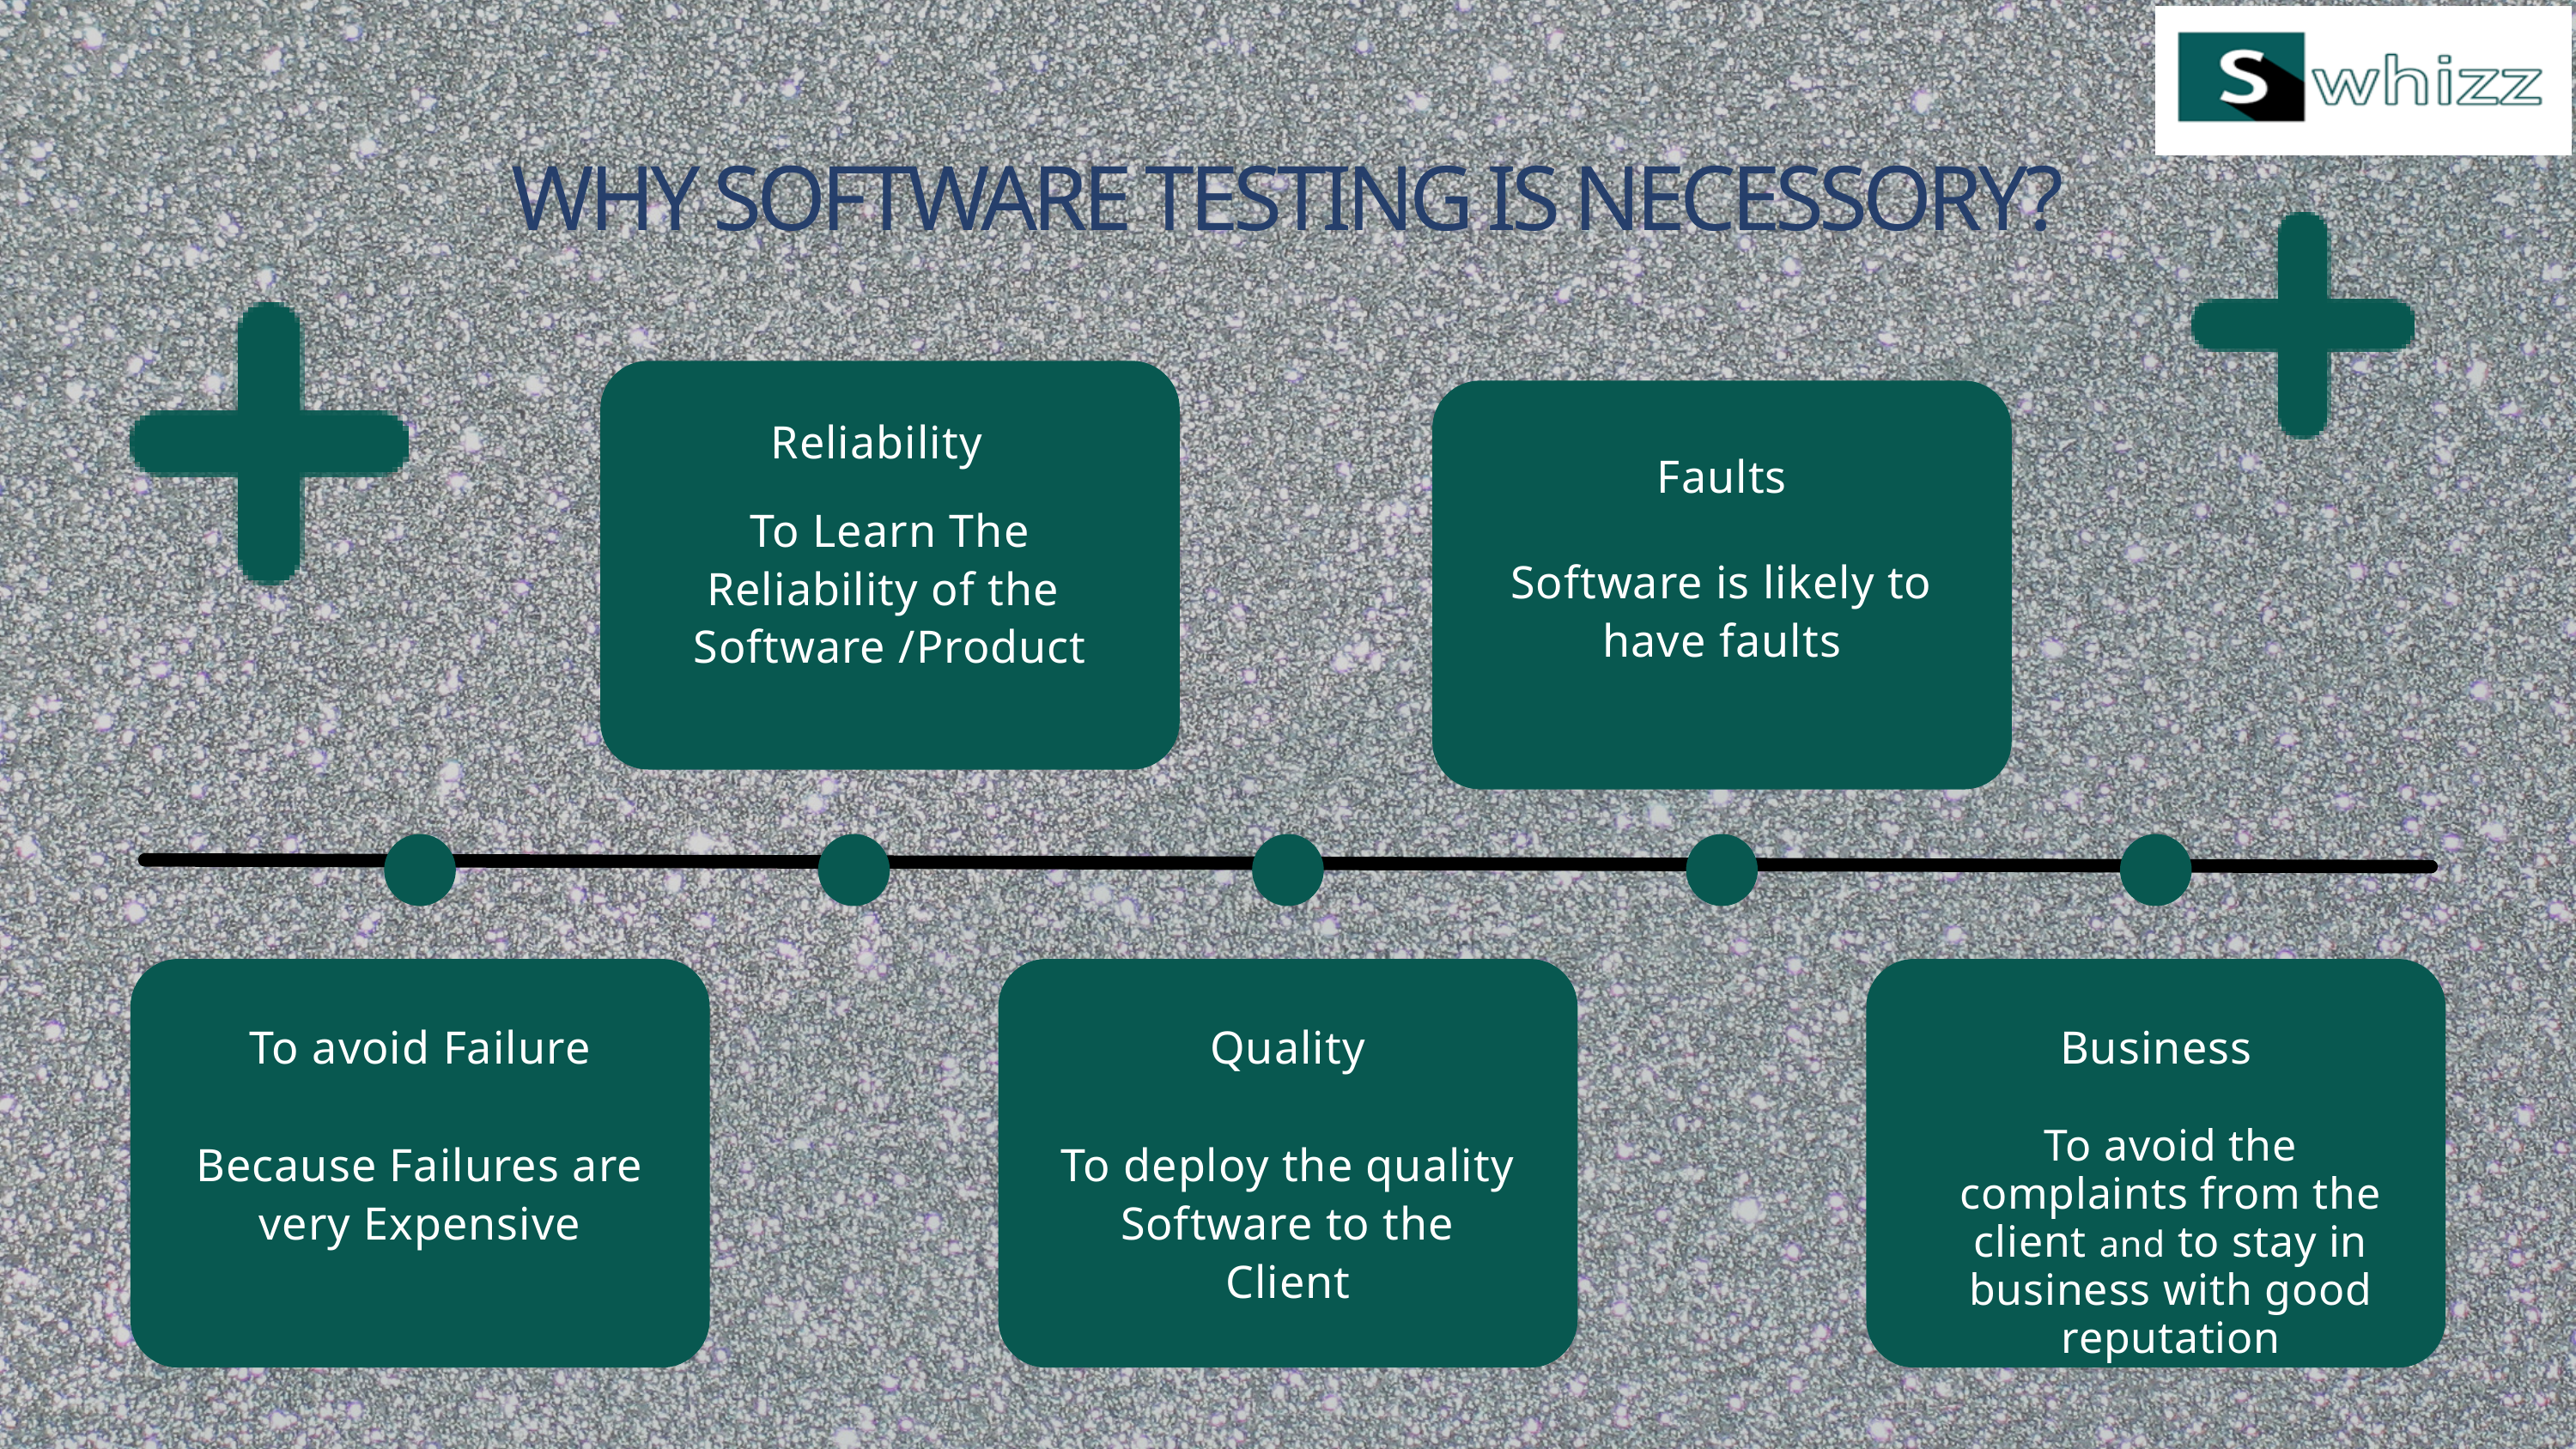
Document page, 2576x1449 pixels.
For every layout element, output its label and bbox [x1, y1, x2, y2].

text_box [383, 834, 457, 906]
text_box [817, 834, 890, 906]
text_box [130, 958, 710, 1368]
text_box [998, 958, 1578, 1368]
text_box [1251, 834, 1325, 906]
text_box [599, 361, 1181, 770]
text_box [1431, 380, 2012, 790]
text_box [2119, 834, 2192, 906]
picture [0, 0, 2576, 1449]
text_box [1866, 958, 2446, 1368]
text_box [1686, 834, 1759, 906]
